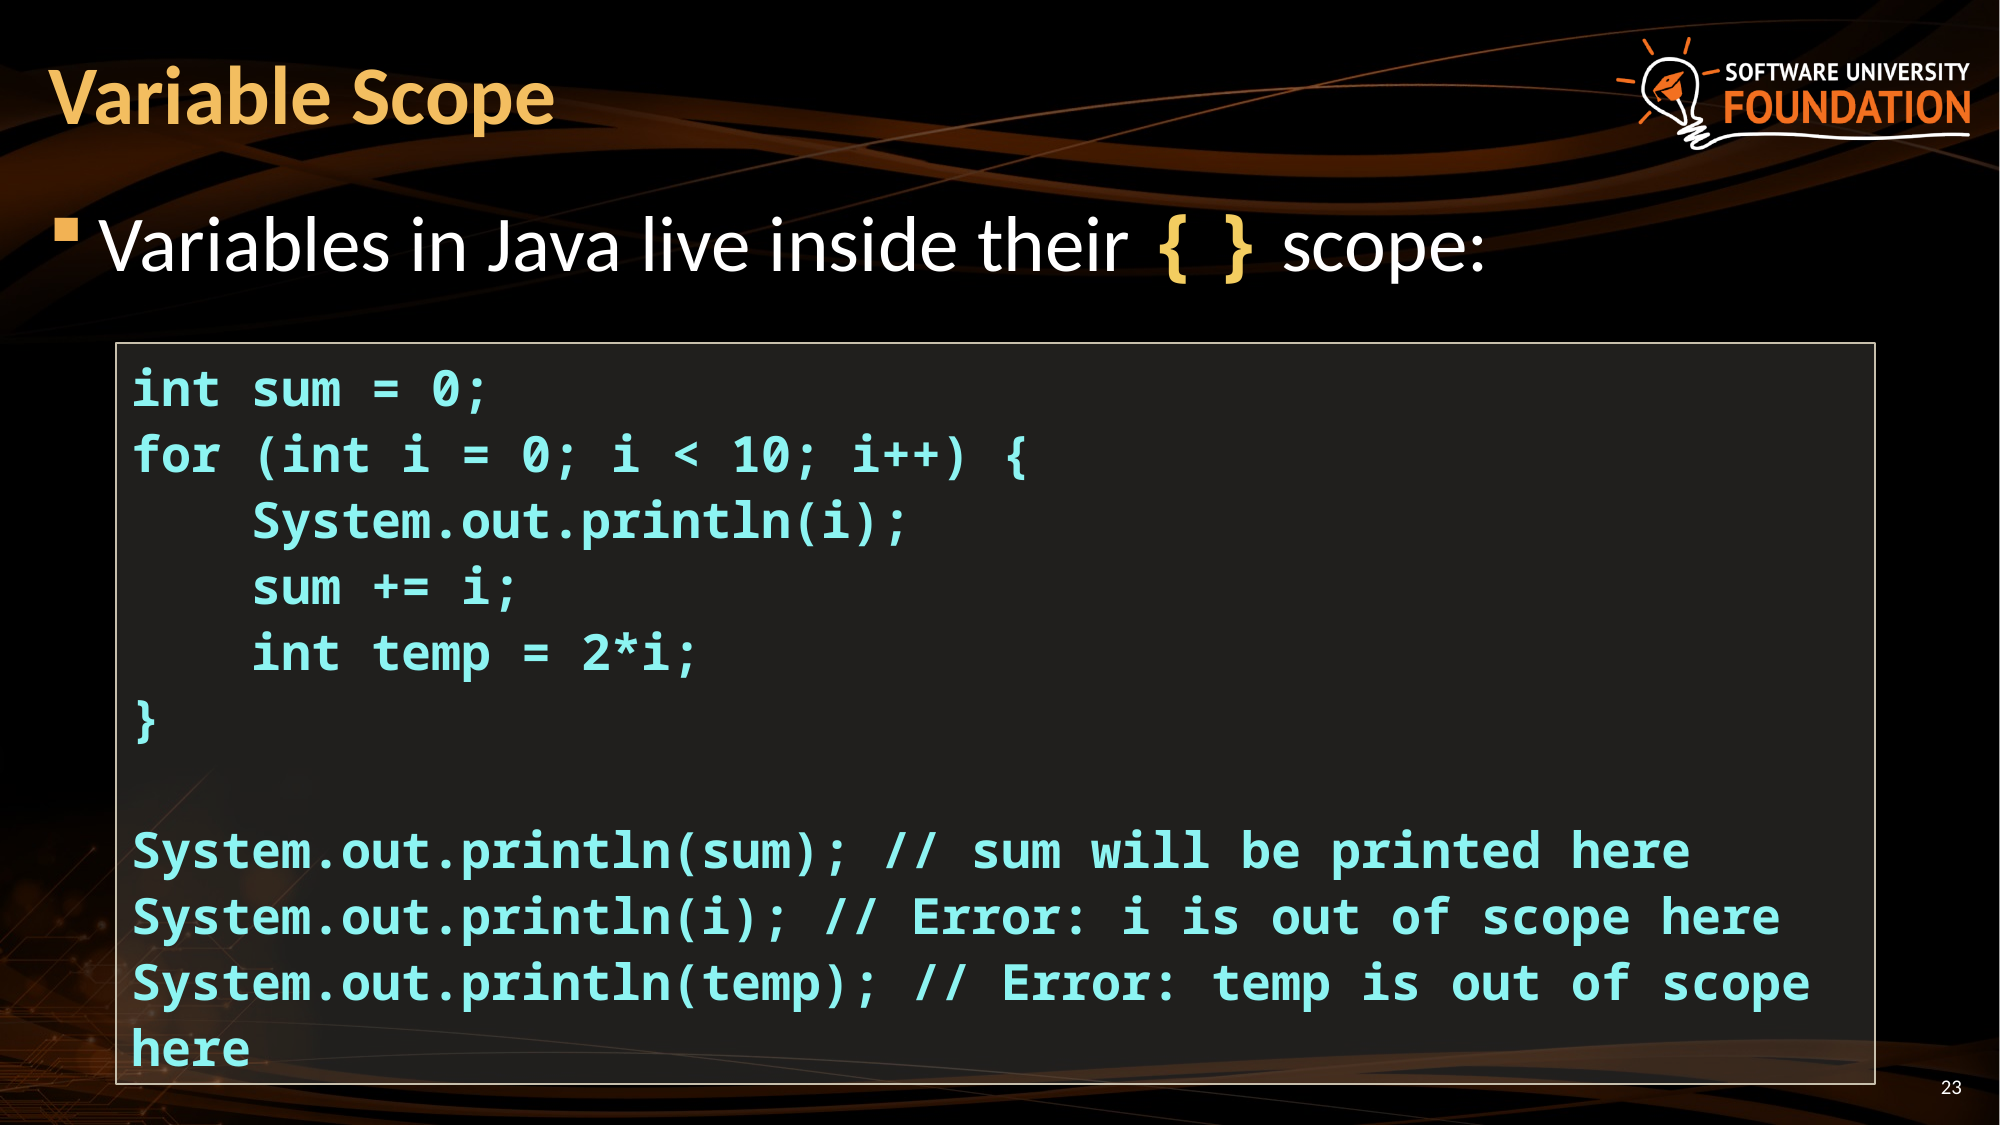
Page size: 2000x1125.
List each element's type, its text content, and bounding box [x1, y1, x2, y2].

list Variables in Java live inside their { } scope: [31, 186, 1968, 1100]
picture [0, 0, 2000, 1125]
title Variable Scope [30, 6, 1602, 189]
text_box int sum = 0; for (int i = 0; i < 10; i++) { System.out.println(i); sum += i; int temp = 2*i; } System.out.println(sum); // sum will be printed here System.out.println(i); // Error: i is out of scope here System.out.println(temp); // Error: temp is out of scope here [116, 343, 1875, 1084]
